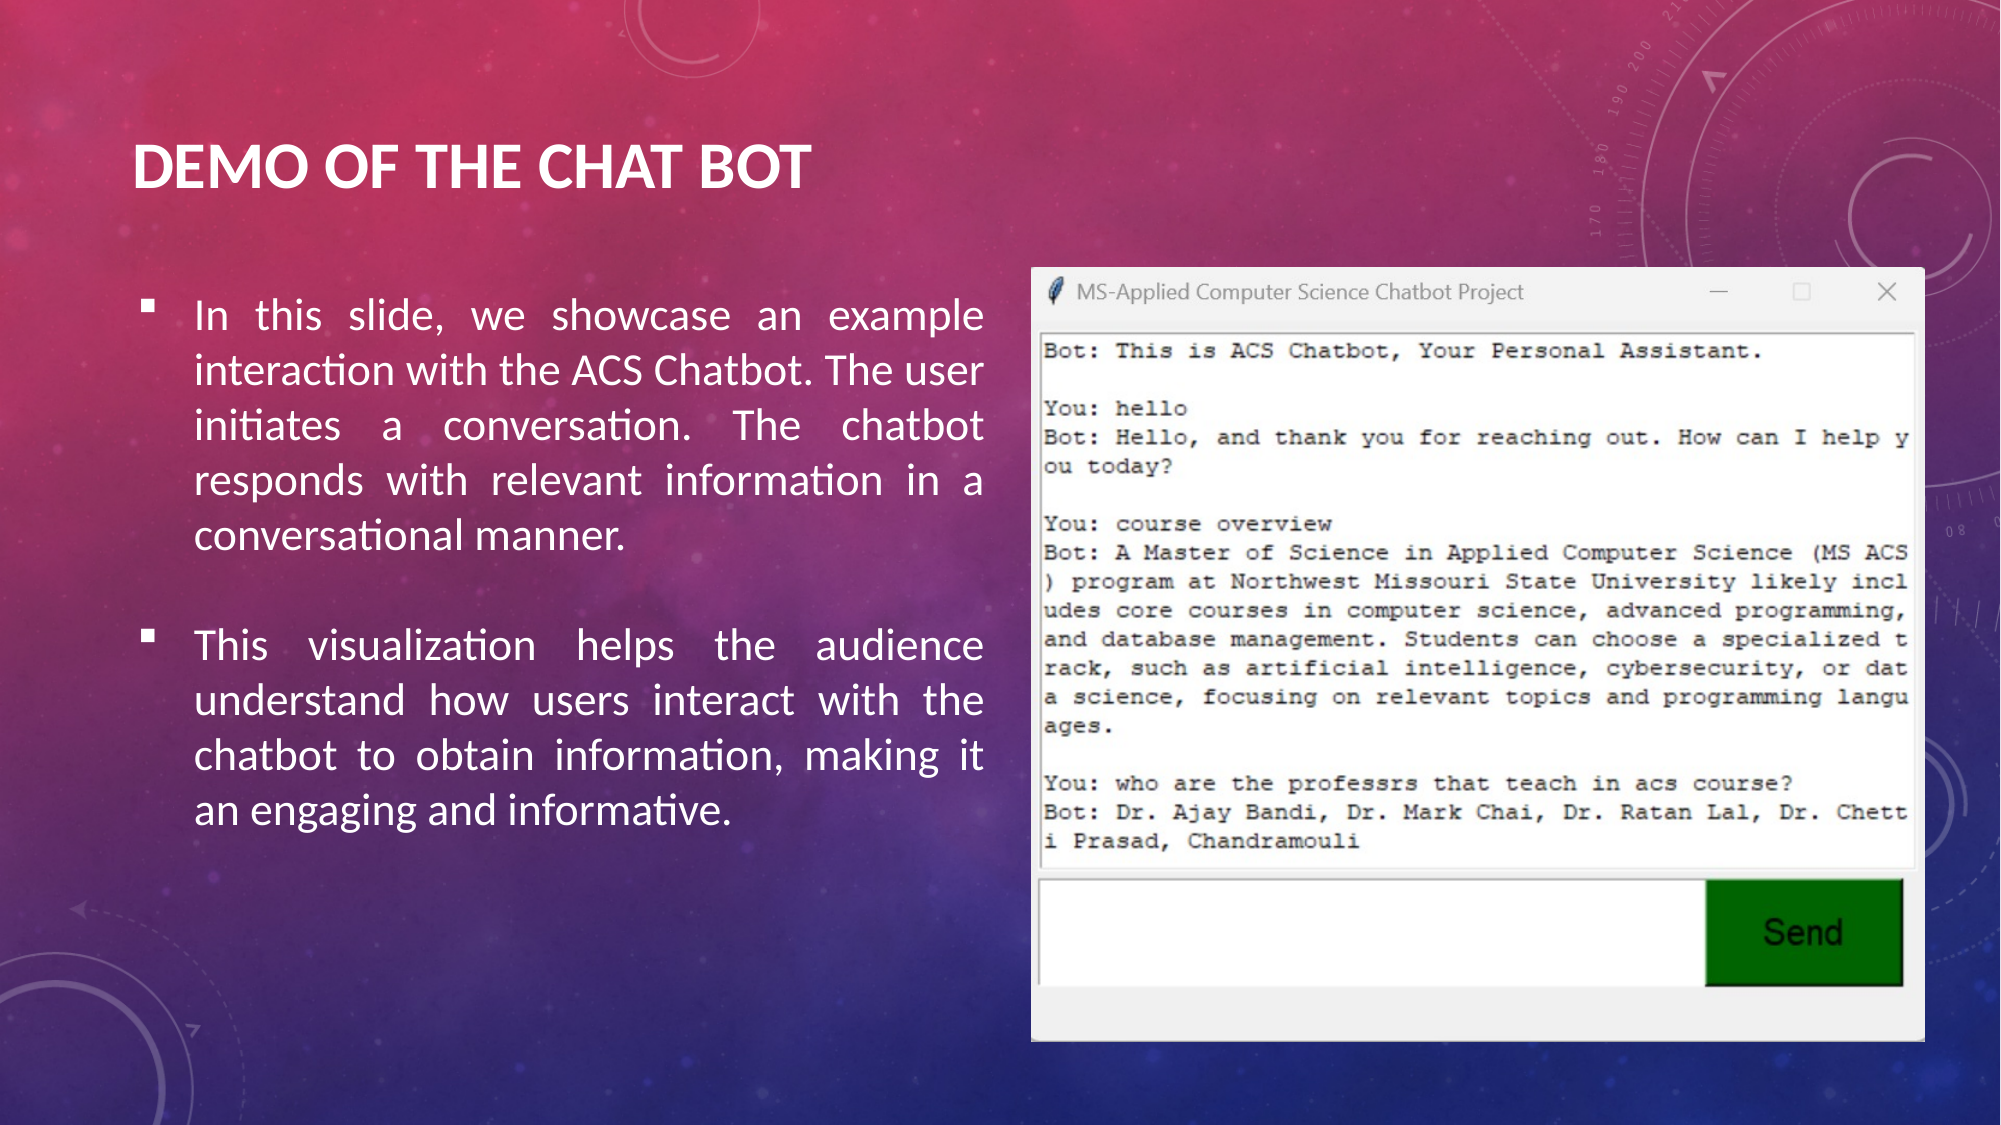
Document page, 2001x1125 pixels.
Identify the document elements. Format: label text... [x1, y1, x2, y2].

picture [0, 0, 2001, 1125]
text_box DEMO OF THE CHAT BOT [117, 114, 922, 209]
text_box In this slide, we showcase an example interaction with the ACS Chatbot. The user initiates a conversation. The chatbot responds with relevant information in a conversational manner. This visualization helps the audience understand how users interact with the chatbot to obtain information, making it an engaging and informative. [122, 277, 1000, 842]
